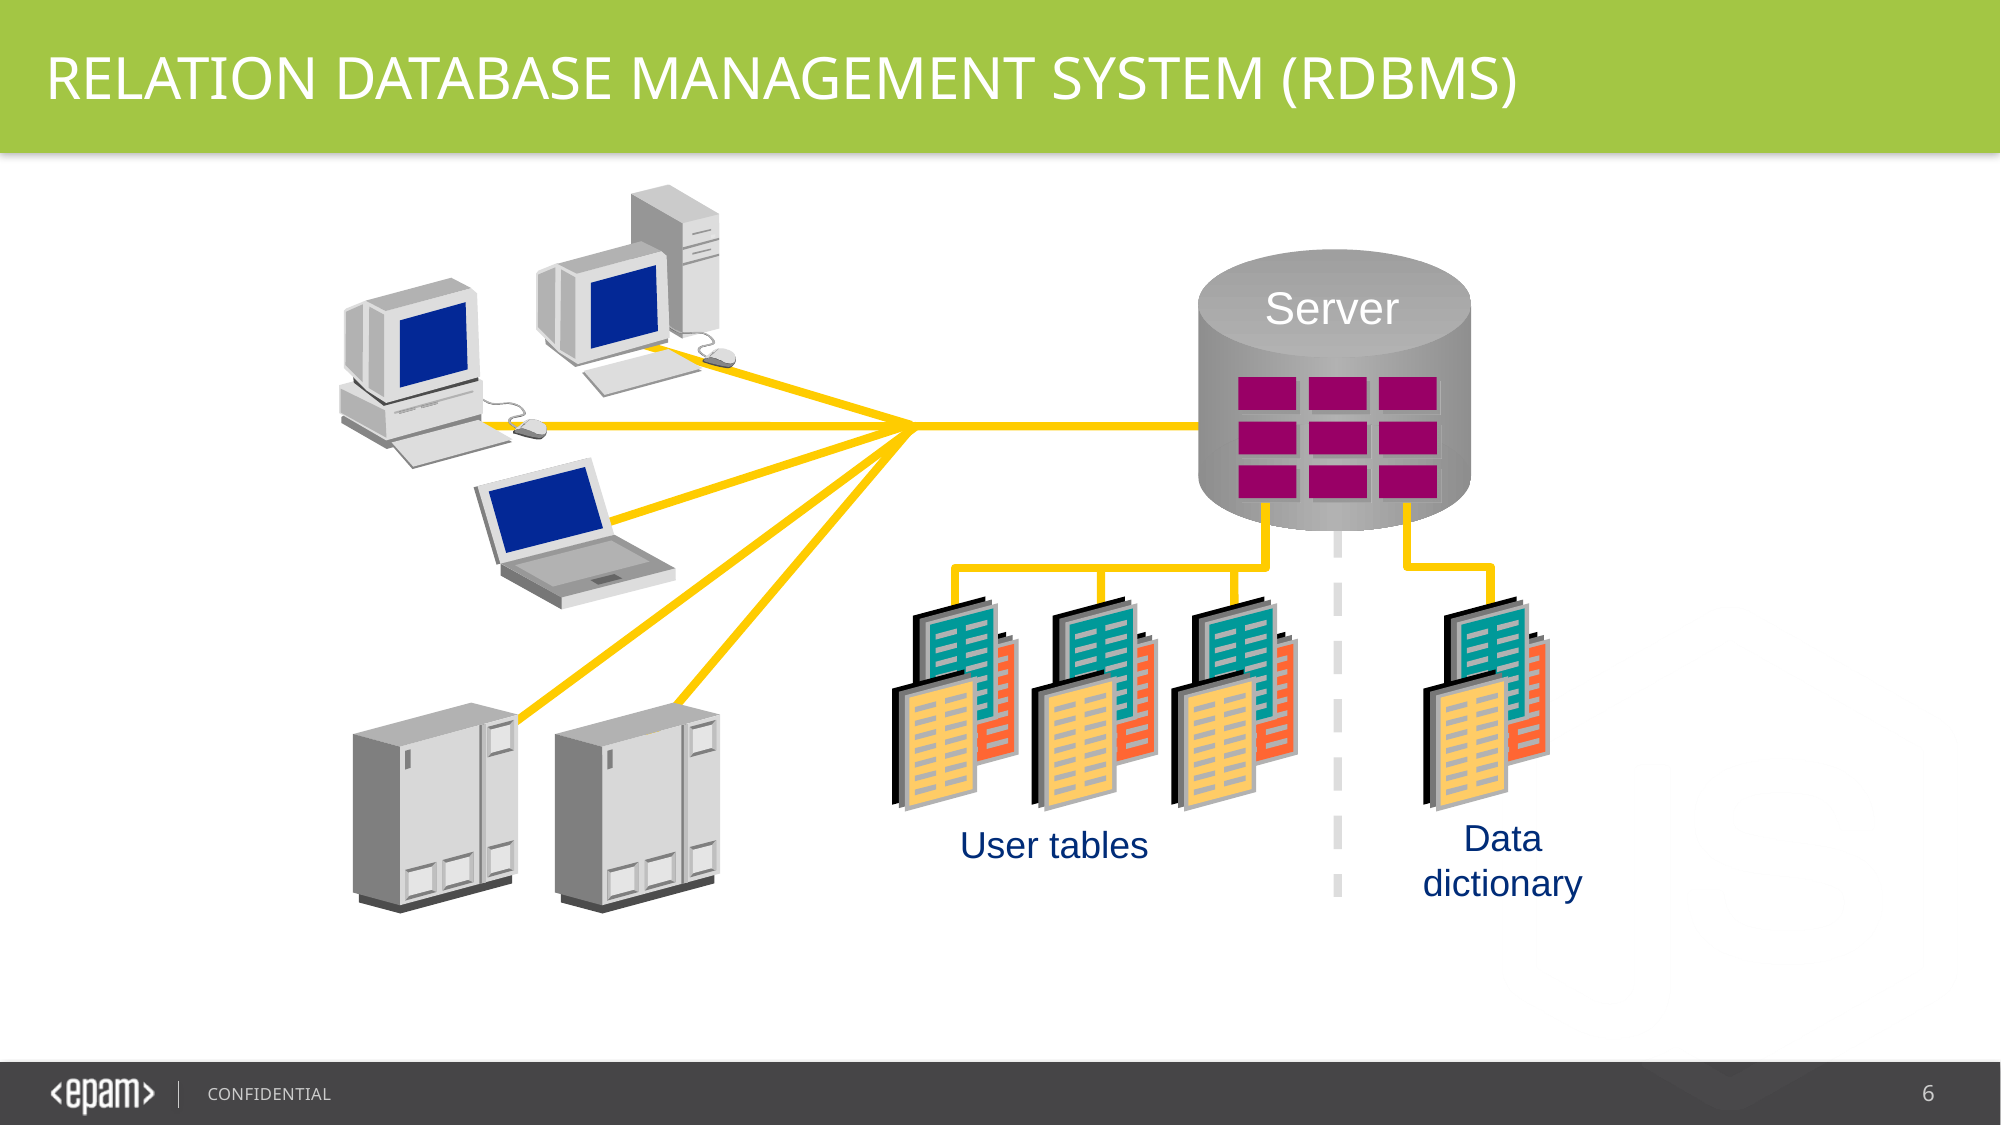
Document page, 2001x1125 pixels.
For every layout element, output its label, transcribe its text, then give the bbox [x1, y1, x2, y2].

text_box [1309, 421, 1367, 455]
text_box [1423, 596, 1551, 813]
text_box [535, 184, 737, 398]
text_box User tables [848, 813, 1260, 874]
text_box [352, 702, 519, 915]
text_box [1308, 377, 1367, 410]
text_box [473, 457, 677, 610]
text_box [1379, 465, 1437, 499]
text_box [1238, 377, 1297, 410]
text_box Data dictionary [1377, 806, 1629, 912]
text_box [1379, 421, 1437, 455]
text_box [1031, 596, 1159, 813]
list RELATION DATABASE MANAGEMENT SYSTEM (RDBMS) [0, 0, 2000, 153]
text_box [554, 702, 721, 915]
text_box [1198, 306, 1472, 476]
text_box [1378, 377, 1437, 410]
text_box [338, 277, 548, 470]
text_box [1198, 249, 1472, 358]
text_box [1407, 503, 1491, 594]
text_box Server [1249, 270, 1415, 341]
text_box [1238, 421, 1297, 455]
text_box [1309, 465, 1367, 499]
text_box [955, 499, 1266, 598]
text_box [1171, 596, 1299, 813]
text_box [1238, 465, 1297, 499]
picture [50, 1078, 155, 1116]
text_box [1198, 423, 1472, 532]
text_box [891, 596, 1020, 813]
